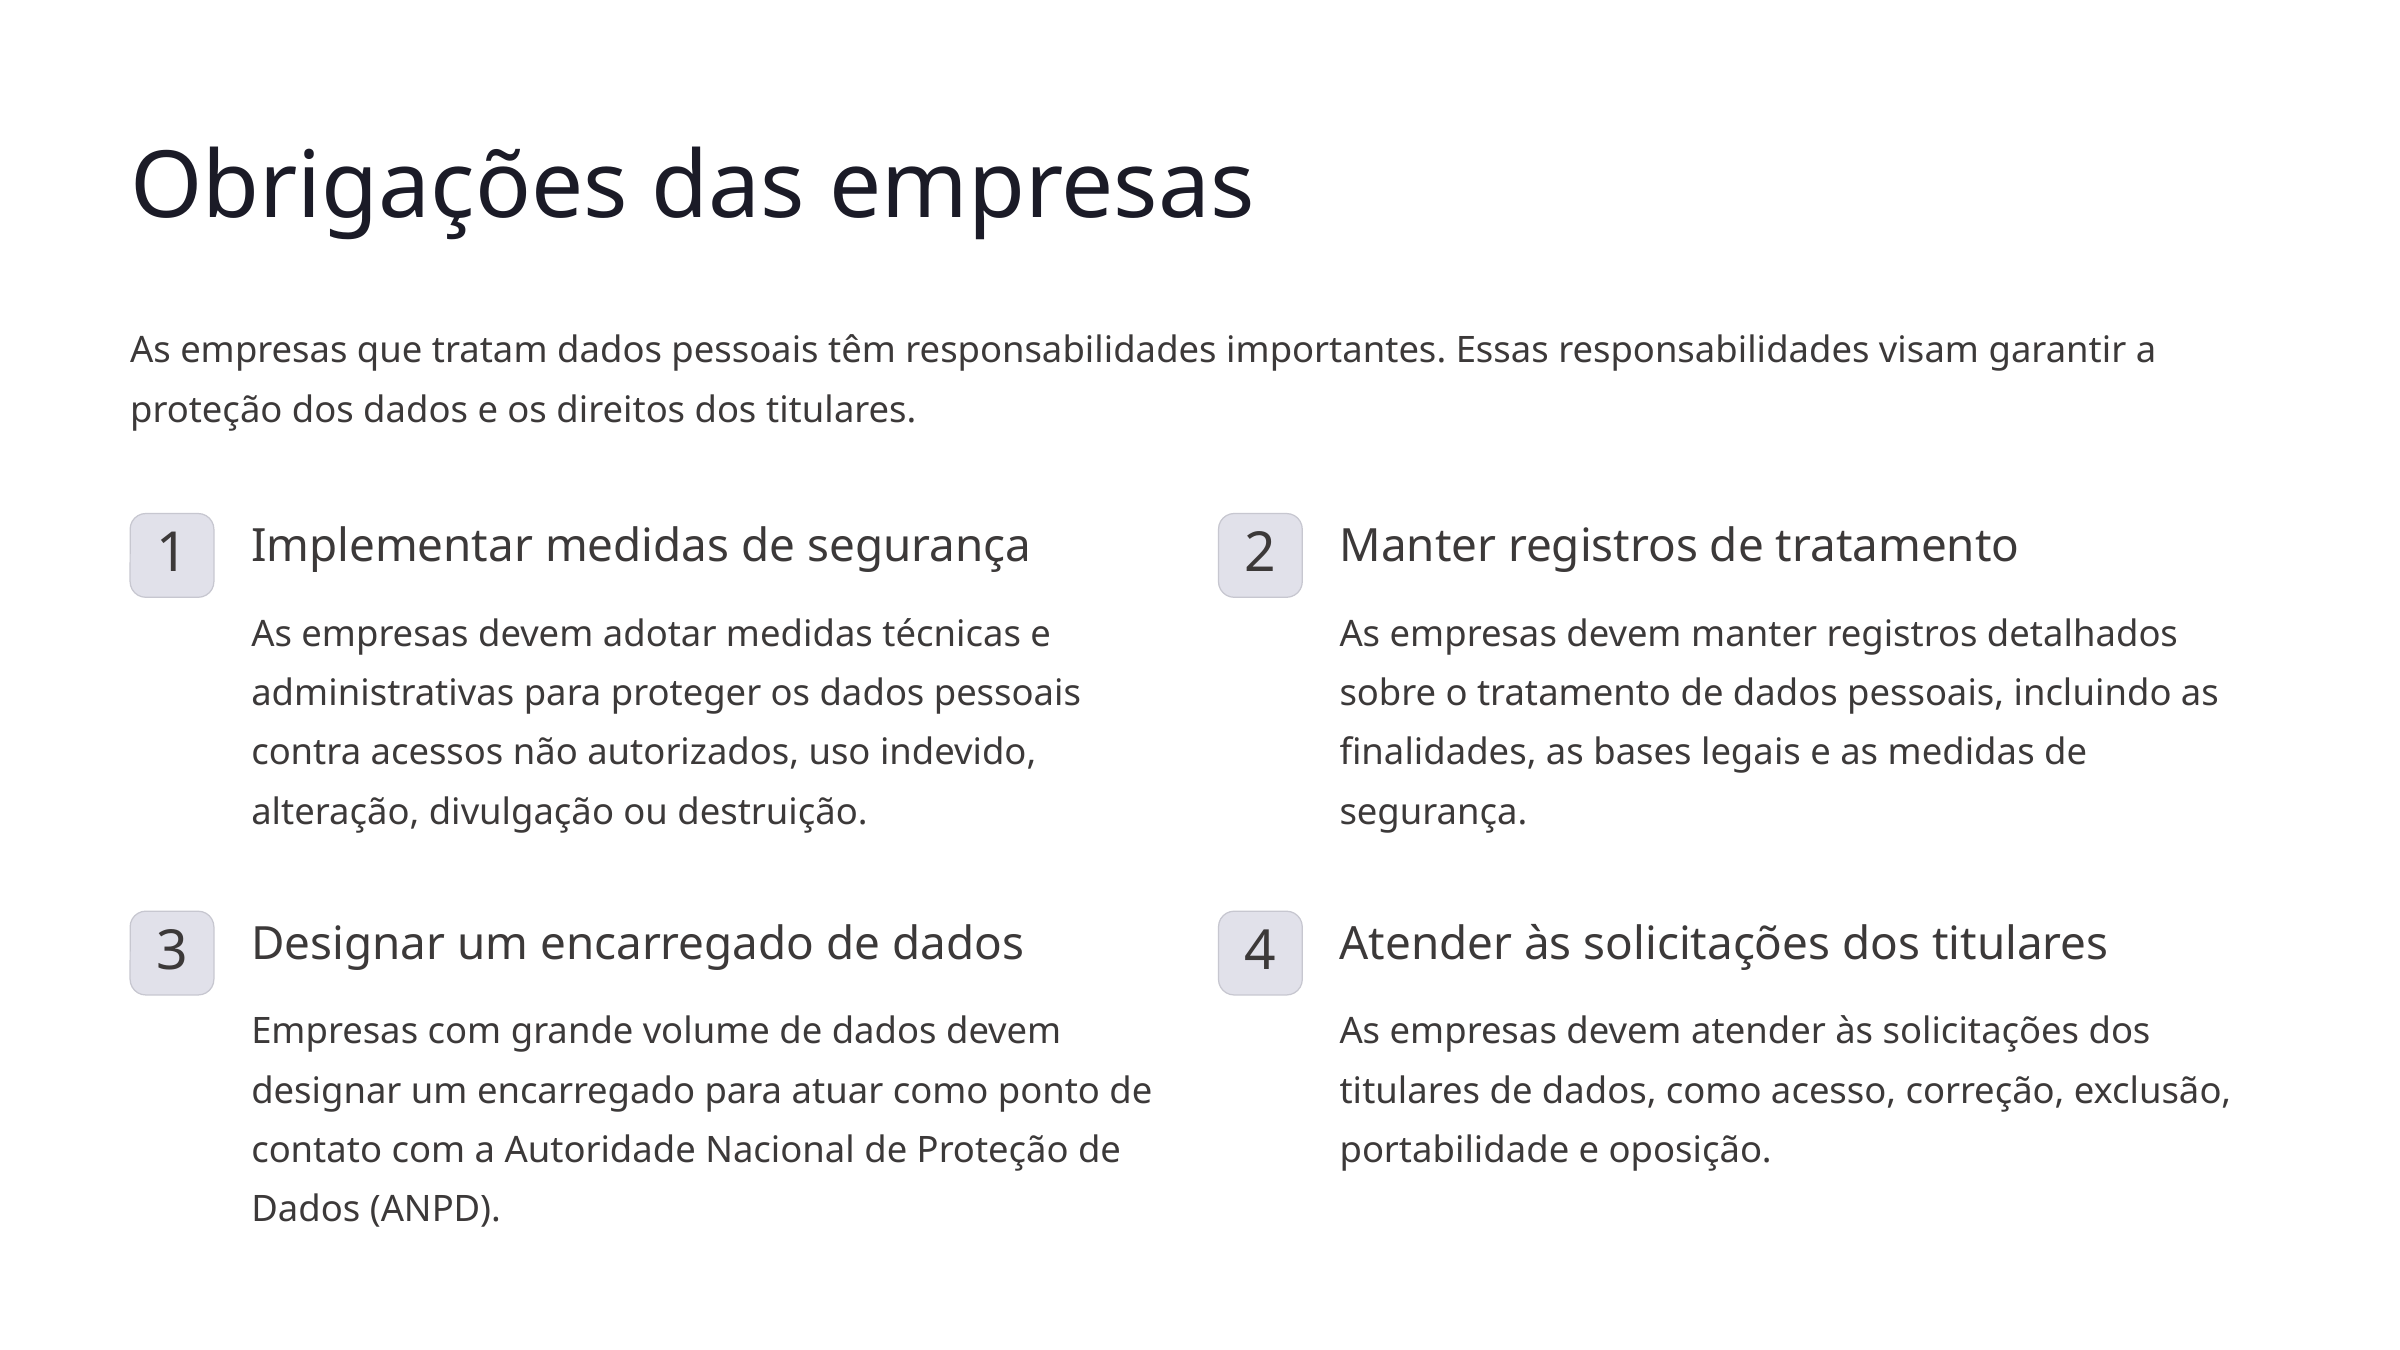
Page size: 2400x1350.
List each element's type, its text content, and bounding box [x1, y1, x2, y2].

text_box Manter registros de tratamento [1339, 513, 2005, 572]
text_box [130, 911, 214, 995]
text_box Designar um encarregado de dados [251, 911, 1023, 970]
text_box As empresas que tratam dados pessoais têm responsabilidades importantes. Essas responsabilidades visam garantir a proteção dos dados e os direitos dos titulares. [130, 310, 2270, 430]
text_box Obrigações das empresas [130, 120, 1249, 237]
text_box As empresas devem atender às solicitações dos titulares de dados, como acesso, correção, exclusão, portabilidade e oposição. [1339, 991, 2270, 1171]
text_box As empresas devem adotar medidas técnicas e administrativas para proteger os dados pessoais contra acessos não autorizados, uso indevido, alteração, divulgação ou destruição. [251, 593, 1182, 833]
text_box Empresas com grande volume de dados devem designar um encarregado para atuar como ponto de contato com a Autoridade Nacional de Proteção de Dados (ANPD). [251, 991, 1182, 1230]
text_box 3 [157, 925, 187, 981]
text_box 1 [160, 527, 184, 584]
text_box Implementar medidas de segurança [251, 513, 1031, 572]
text_box [130, 513, 214, 598]
text_box 4 [1245, 925, 1276, 981]
text_box [1218, 513, 1303, 598]
text_box [1218, 911, 1303, 995]
text_box Atender às solicitações dos titulares [1339, 911, 2110, 970]
text_box As empresas devem manter registros detalhados sobre o tratamento de dados pessoais, incluindo as finalidades, as bases legais e as medidas de segurança. [1339, 593, 2270, 773]
text_box 2 [1245, 527, 1275, 584]
